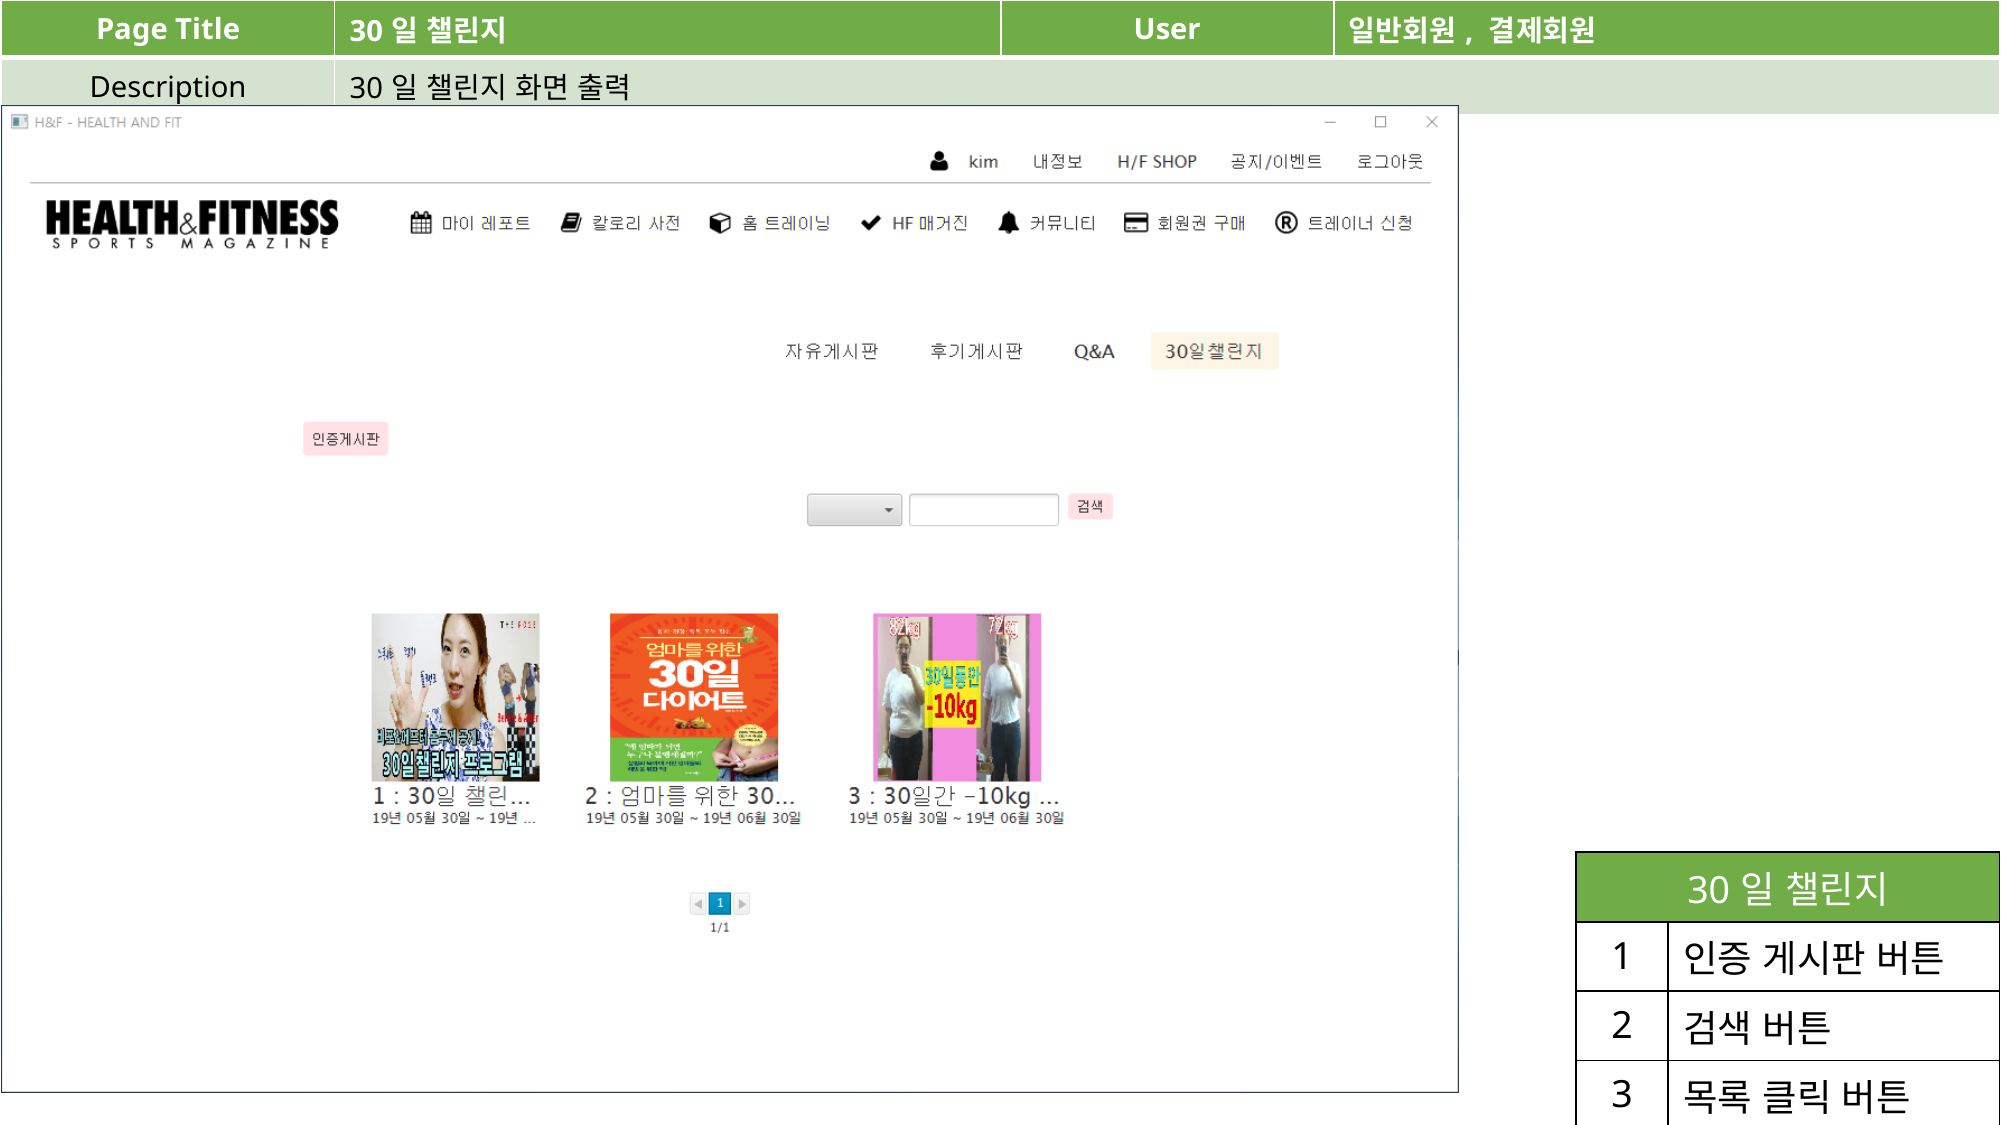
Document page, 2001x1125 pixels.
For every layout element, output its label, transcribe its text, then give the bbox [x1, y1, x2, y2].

table_cell 인증 게시판 버튼 [1669, 923, 1999, 990]
table_header 30일 챌린지 [1577, 853, 1999, 921]
table_cell 목록 클릭 버튼 [1669, 1061, 1999, 1125]
table_cell 1 [1577, 923, 1667, 990]
table_cell Description [2, 60, 334, 105]
table_header Page Title [2, 1, 334, 55]
table_header User [1002, 1, 1333, 55]
table_cell 3 [1577, 1061, 1667, 1125]
picture [1, 105, 1459, 1093]
table_cell 2 [1577, 992, 1667, 1060]
table_cell 검색 버튼 [1669, 992, 1999, 1060]
table_header 일반회원, 결제회원 [1335, 1, 1999, 55]
table_header 30일 챌린지 [335, 1, 1000, 55]
table_cell 30일 챌린지 화면 출력 [335, 60, 1999, 114]
